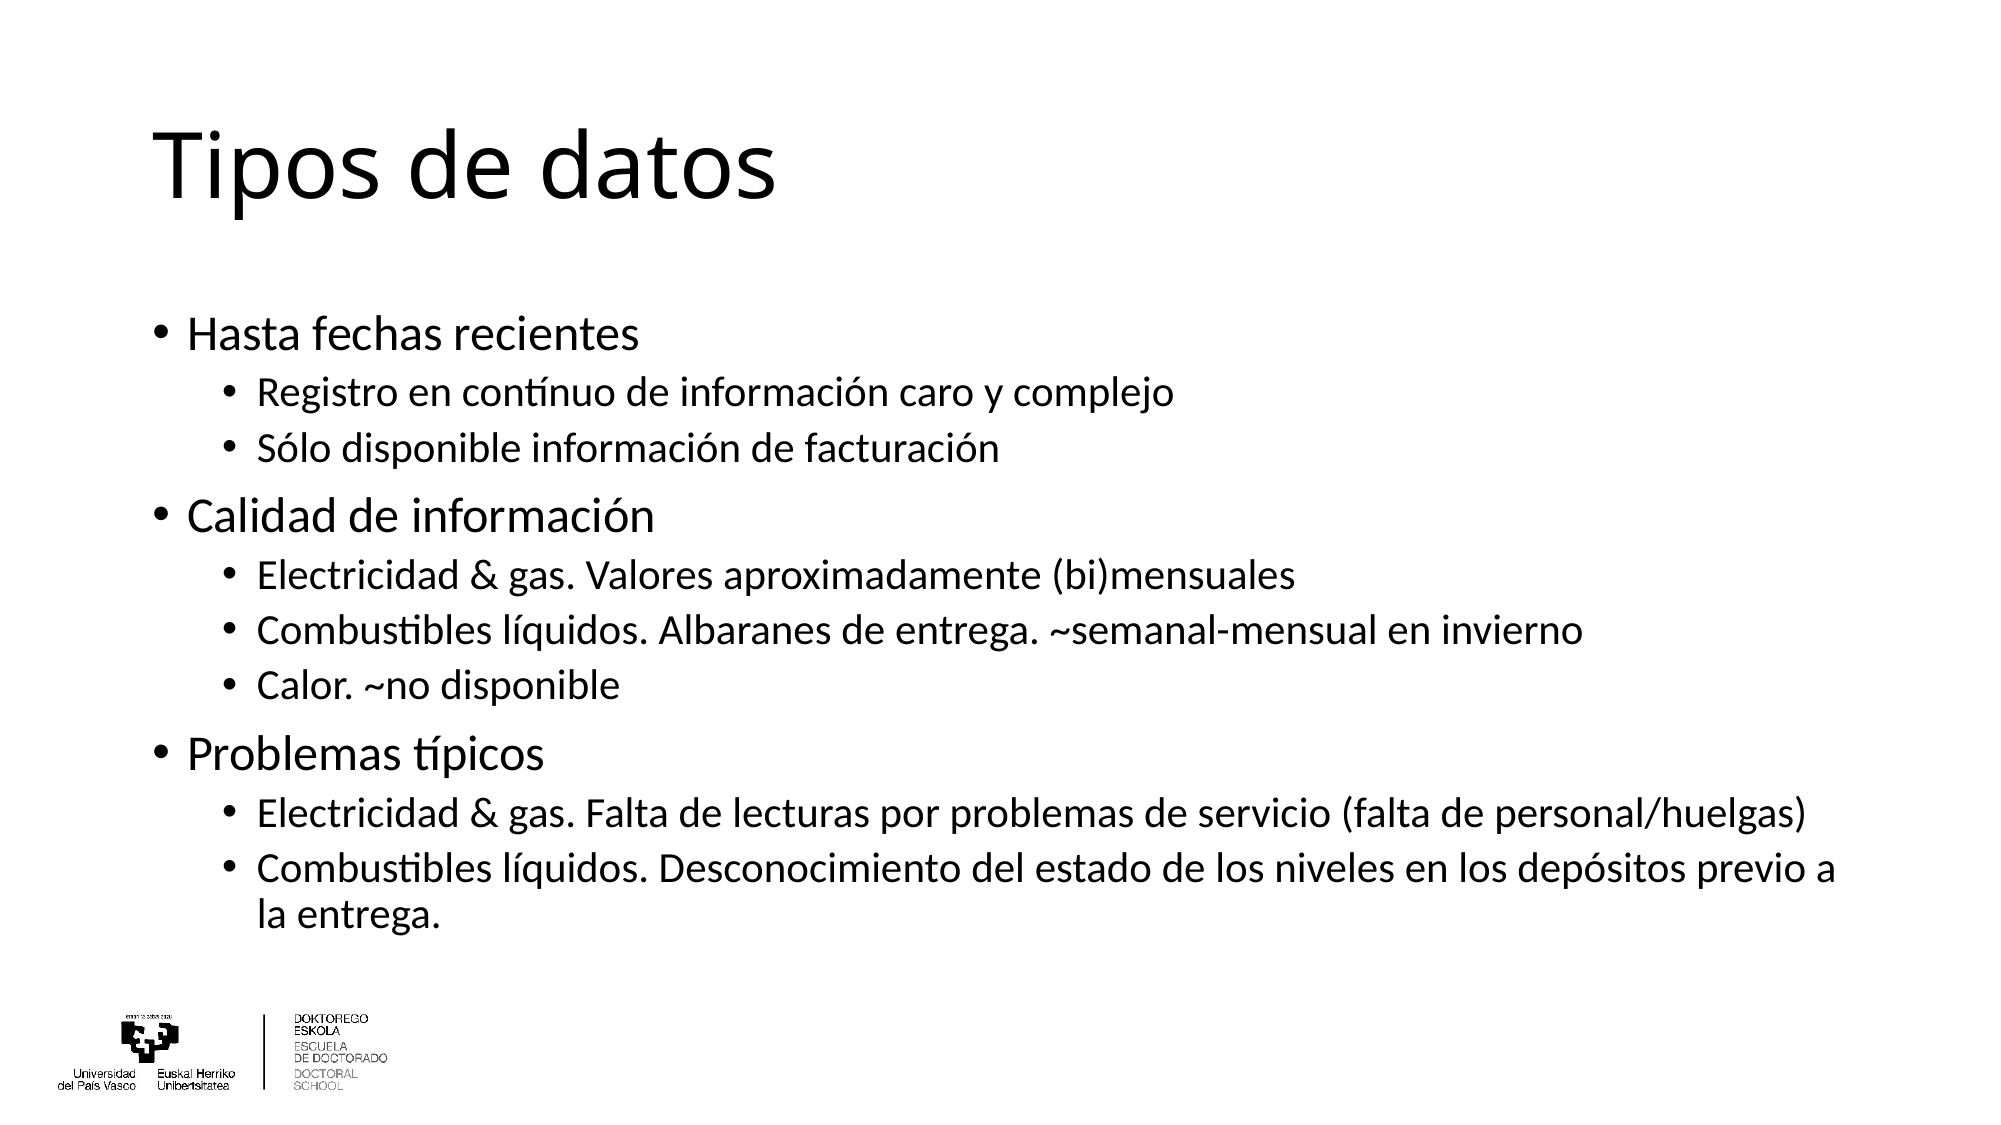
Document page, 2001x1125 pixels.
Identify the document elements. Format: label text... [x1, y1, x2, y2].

text_box Hasta fechas recientes Registro en contínuo de información caro y complejo Sólo disponible información de facturación Calidad de información Electricidad & gas. Valores aproximadamente (bi)mensuales Combustibles líquidos. Albaranes de entrega. ~semanal-mensual en invierno Calor. ~no disponible Problemas típicos Electricidad & gas. Falta de lecturas por problemas de servicio (falta de personal/huelgas) Combustibles líquidos. Desconocimiento del estado de los niveles en los depósitos previo a la entrega. [137, 299, 1863, 958]
title Tipos de datos [137, 59, 1863, 278]
picture [48, 979, 402, 1125]
